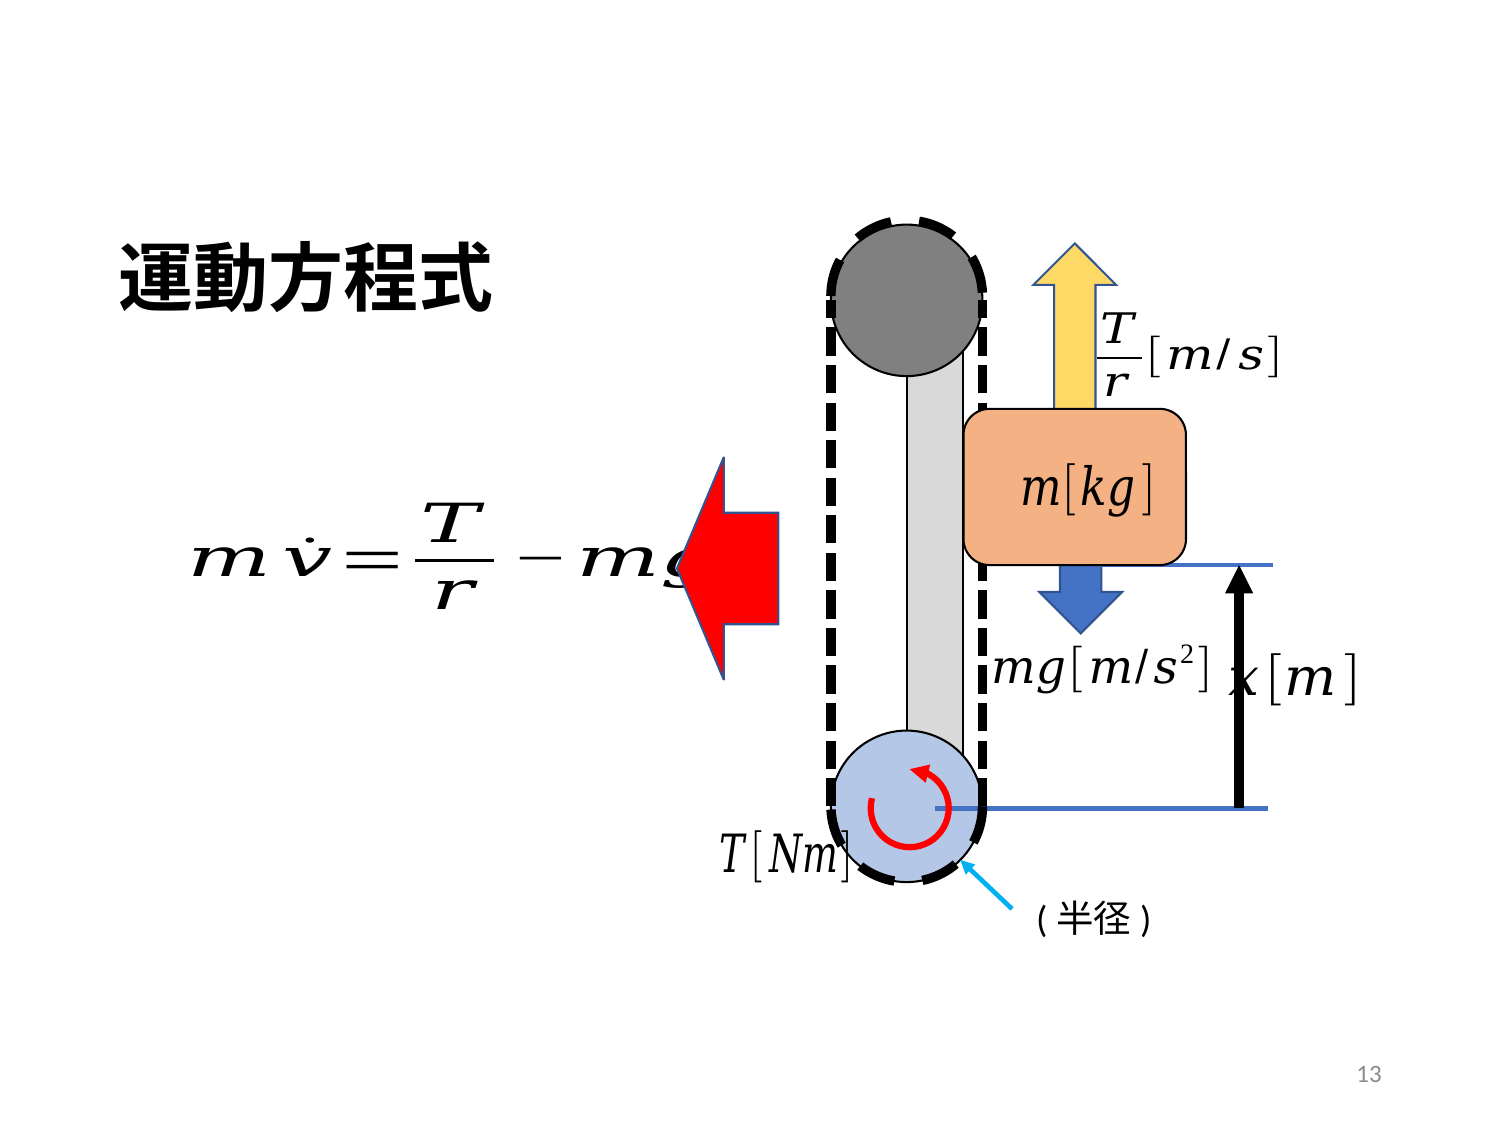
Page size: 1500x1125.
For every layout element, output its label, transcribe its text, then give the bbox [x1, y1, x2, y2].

title 運動方程式 [103, 200, 1397, 364]
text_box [719, 220, 1358, 949]
slide_number 12 [1059, 1042, 1397, 1103]
text_box [675, 465, 719, 672]
